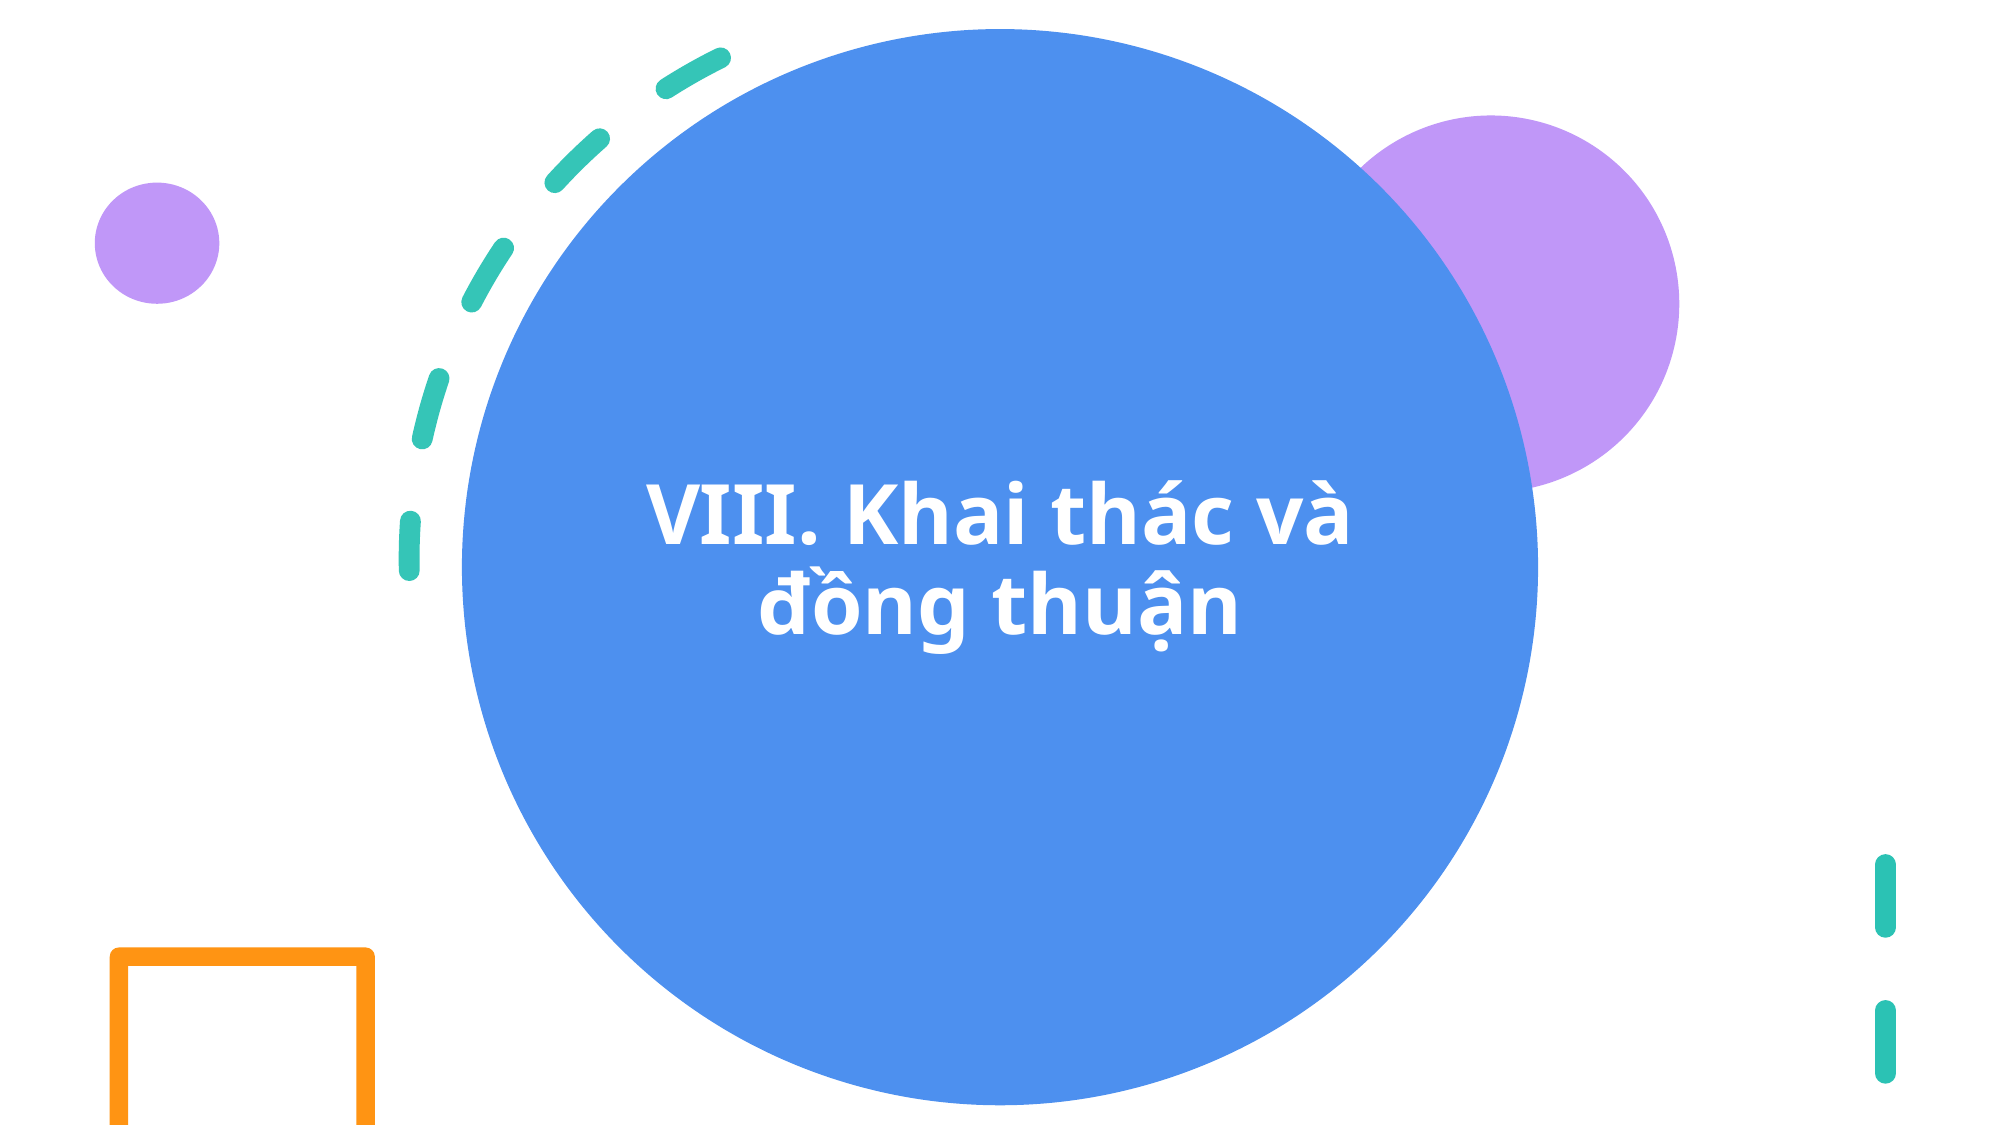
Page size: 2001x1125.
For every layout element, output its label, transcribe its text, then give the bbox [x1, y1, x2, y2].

title VIII. Khai thác và đồng thuận [532, 311, 1468, 814]
